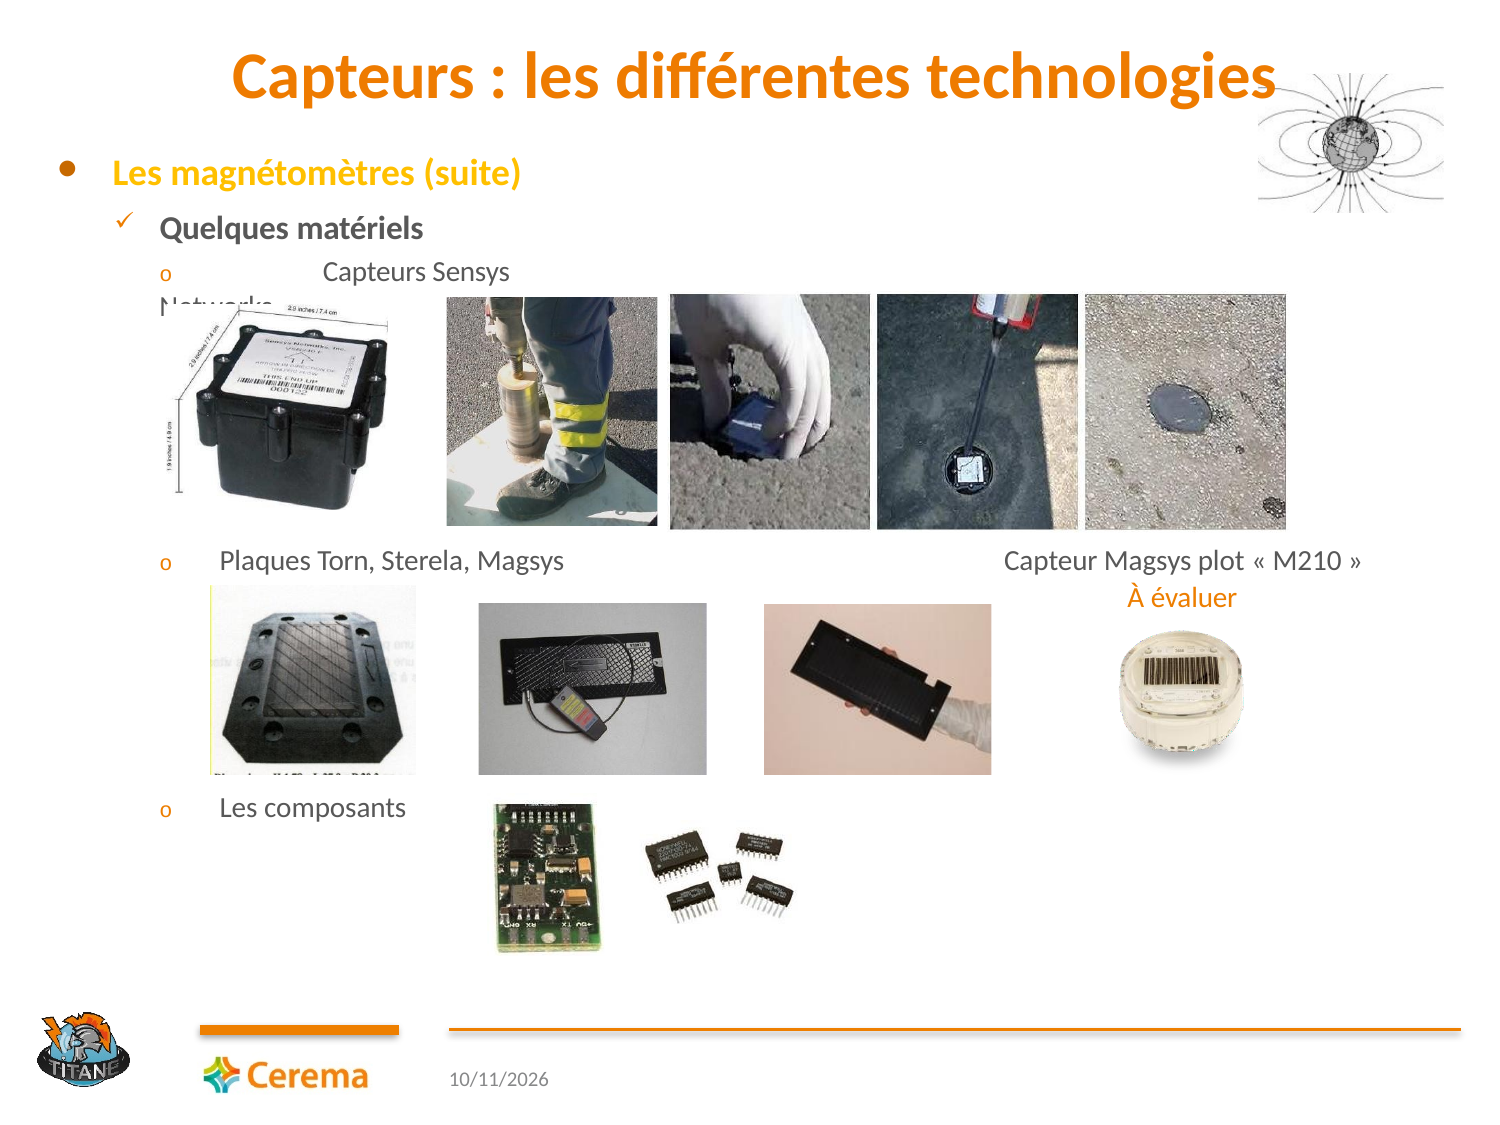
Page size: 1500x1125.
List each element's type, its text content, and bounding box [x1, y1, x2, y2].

text_box [639, 820, 798, 924]
text_box [1290, 73, 1444, 213]
text_box [166, 304, 388, 510]
text_box [478, 603, 707, 775]
text_box [667, 291, 1290, 533]
text_box Capteur Magsys plot « M210 » À évaluer [1002, 536, 1369, 614]
text_box [210, 585, 416, 775]
text_box [487, 793, 605, 956]
picture [37, 1012, 130, 1087]
title Capteurs : les différentes technologies [230, 29, 1290, 220]
text_box o Plaques Torn, Sterela, Magsys [157, 538, 571, 577]
text_box Les magnétomètres (suite) Quelques matériels o Capteurs Sensys Networks [54, 131, 531, 323]
text_box [446, 297, 658, 526]
picture [186, 1039, 385, 1110]
text_box [1118, 630, 1244, 775]
text_box [764, 604, 992, 775]
text_box o Les composants [157, 786, 408, 824]
